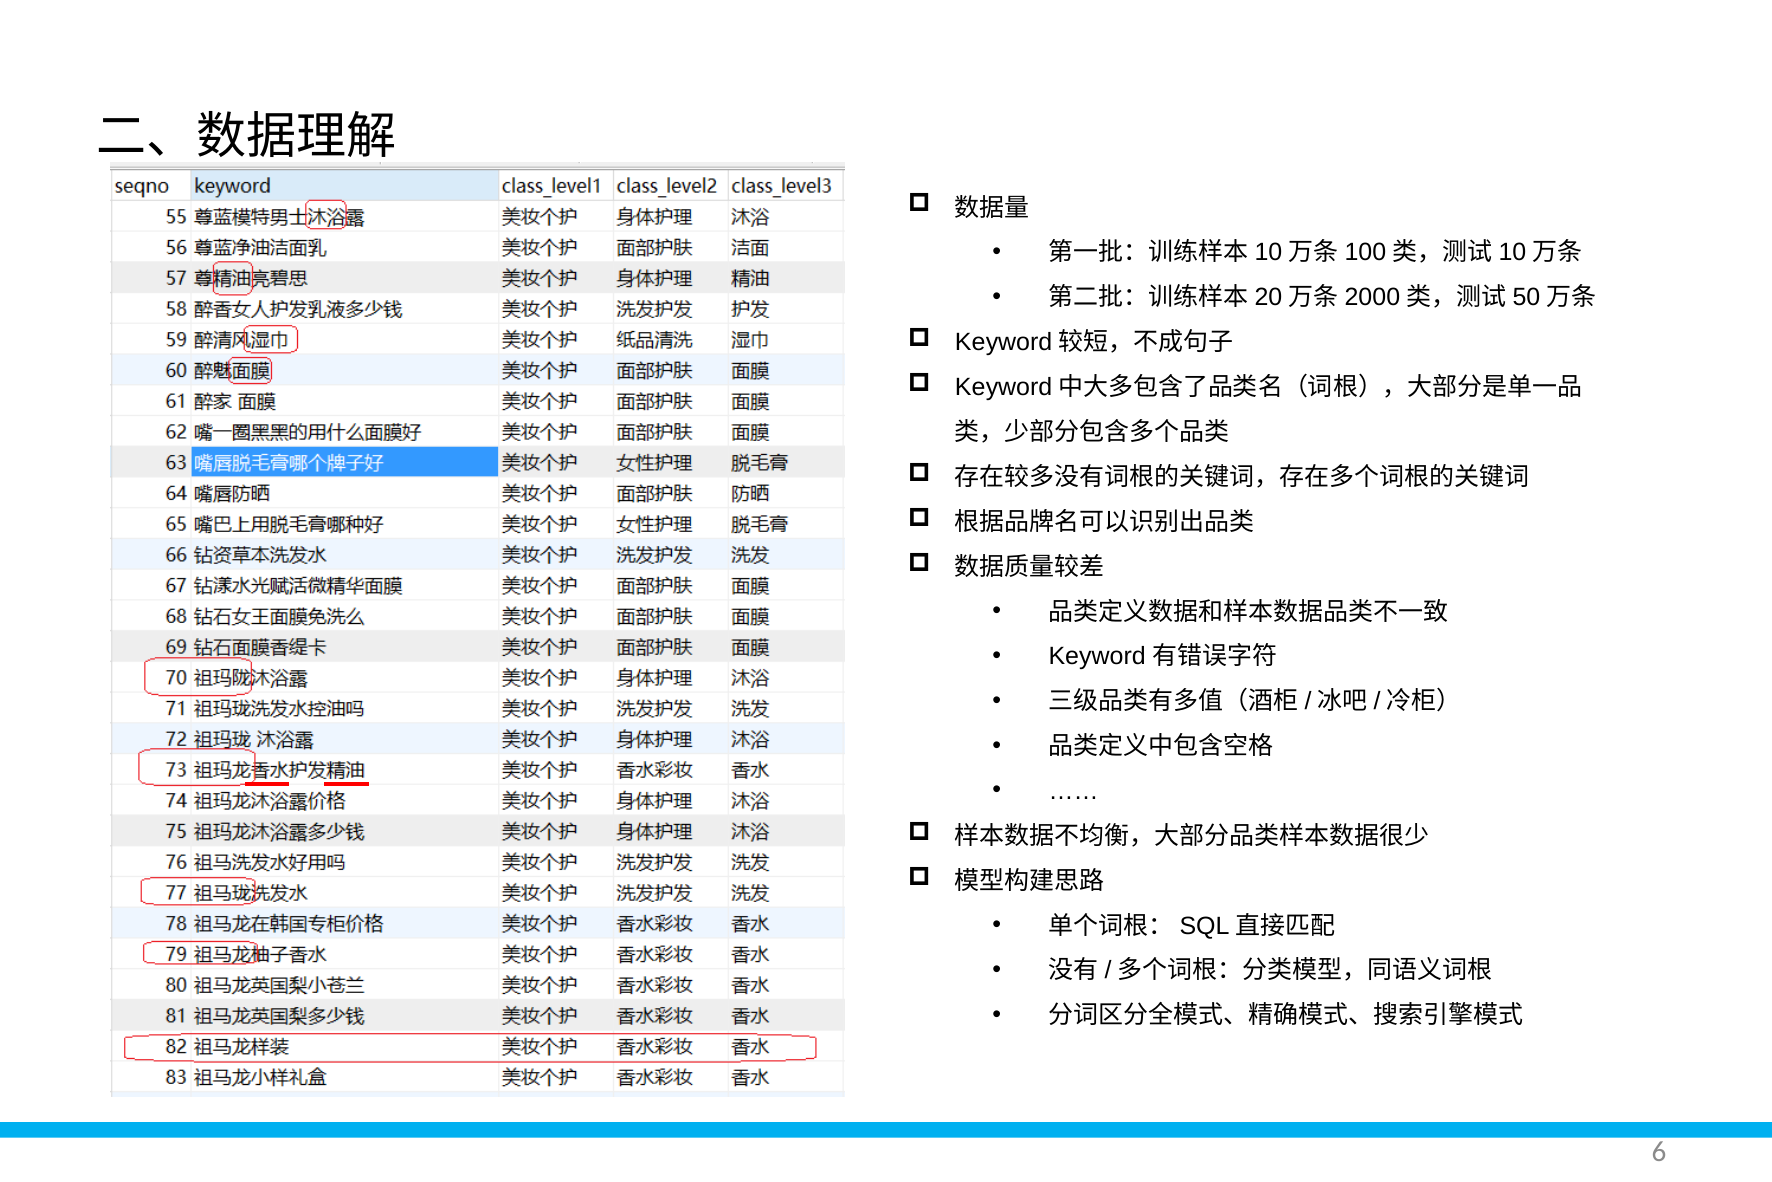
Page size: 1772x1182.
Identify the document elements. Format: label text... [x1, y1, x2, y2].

slide_number 5 [1269, 1118, 1684, 1182]
text_box 二、数据理解 [81, 66, 1344, 181]
text_box 数据量 第一批：训练样本10万条100类，测试10万条 第二批：训练样本20万条2000类，测试50万条 Keyword较短，不成句子 Keyword中大多包含了品类名（词根），大部分是单一品类，少部分包含多个品类 存在较多没有词根的关键词，存在多个词根的关键词 根据品牌名可以识别出品类 数据质量较差 品类定义数据和样本数据品类不一致 Keyword有错误字符 三级品类有多值（酒柜/冰吧/冷柜） 品类定义中包含空格 …… 样本数据不均衡，大部分品类样本数据很少 模型构建思路 单个词根：SQL直接匹配 没有/多个词根：分类模型，同语义词根 分词区分全模式、精确模式、搜索引擎模式 [893, 168, 1639, 1037]
picture [110, 162, 845, 1097]
